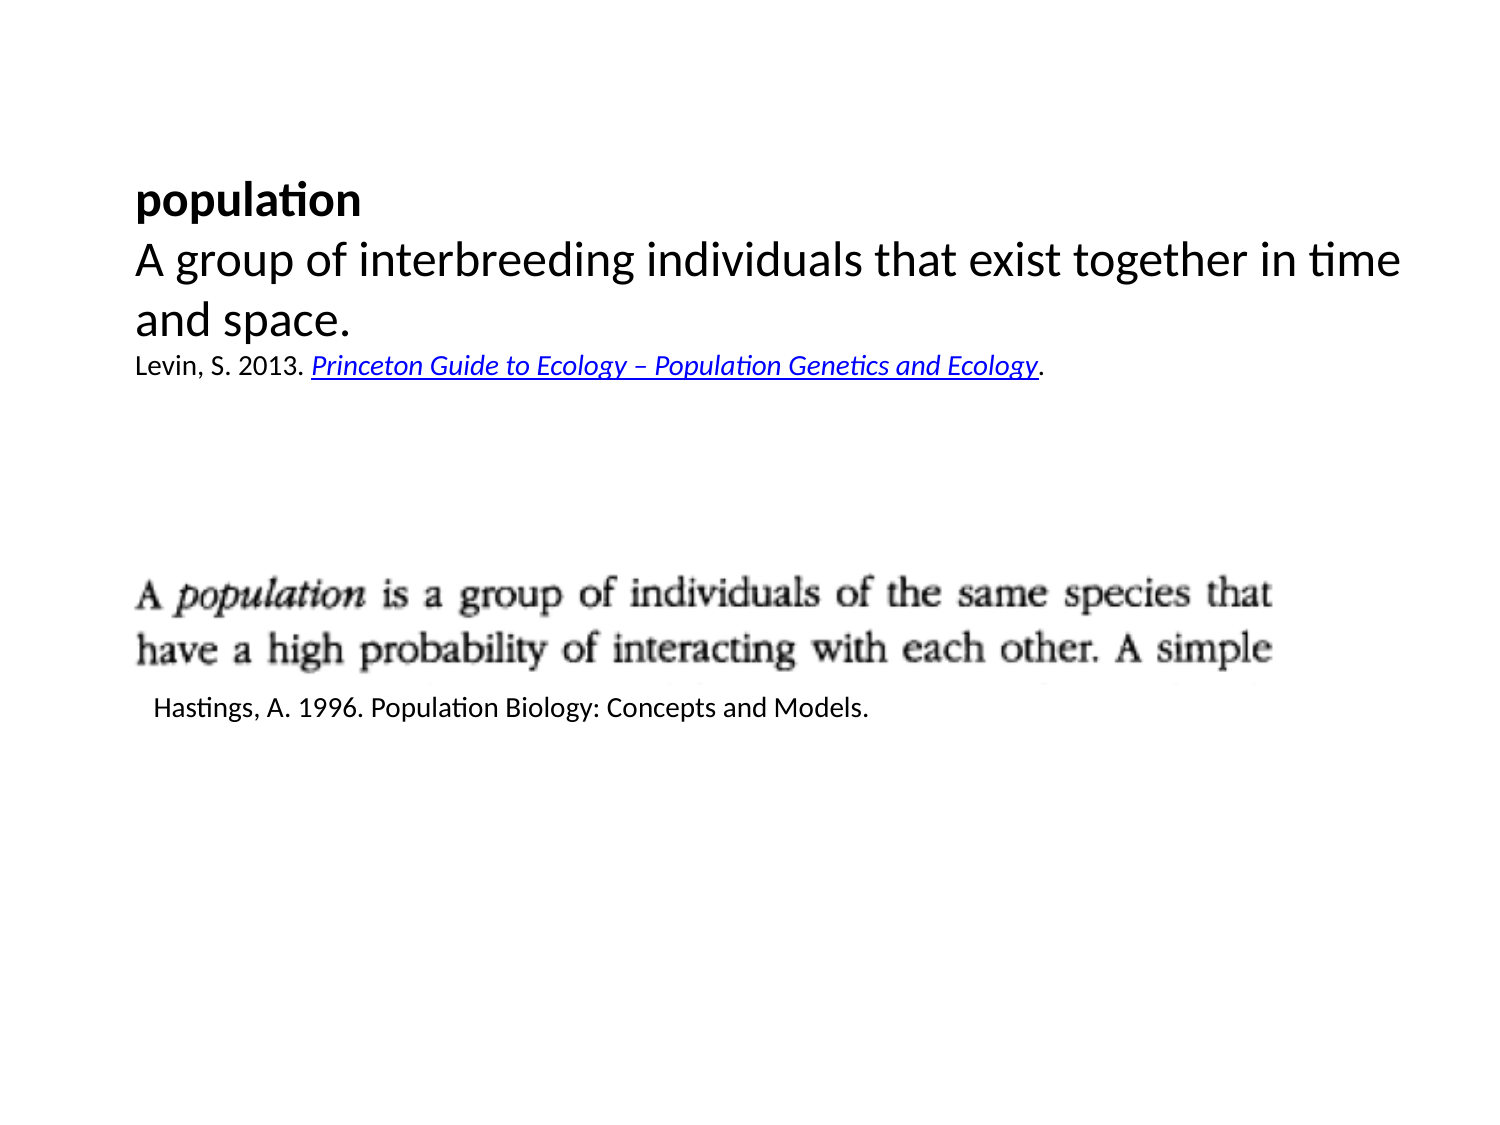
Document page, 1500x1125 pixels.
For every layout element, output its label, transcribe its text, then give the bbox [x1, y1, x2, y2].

text_box population A group of interbreeding individuals that exist together in time and space. Levin, S. 2013. Princeton Guide to Ecology – Population Genetics and Ecology. [120, 159, 1461, 389]
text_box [101, 529, 1294, 759]
